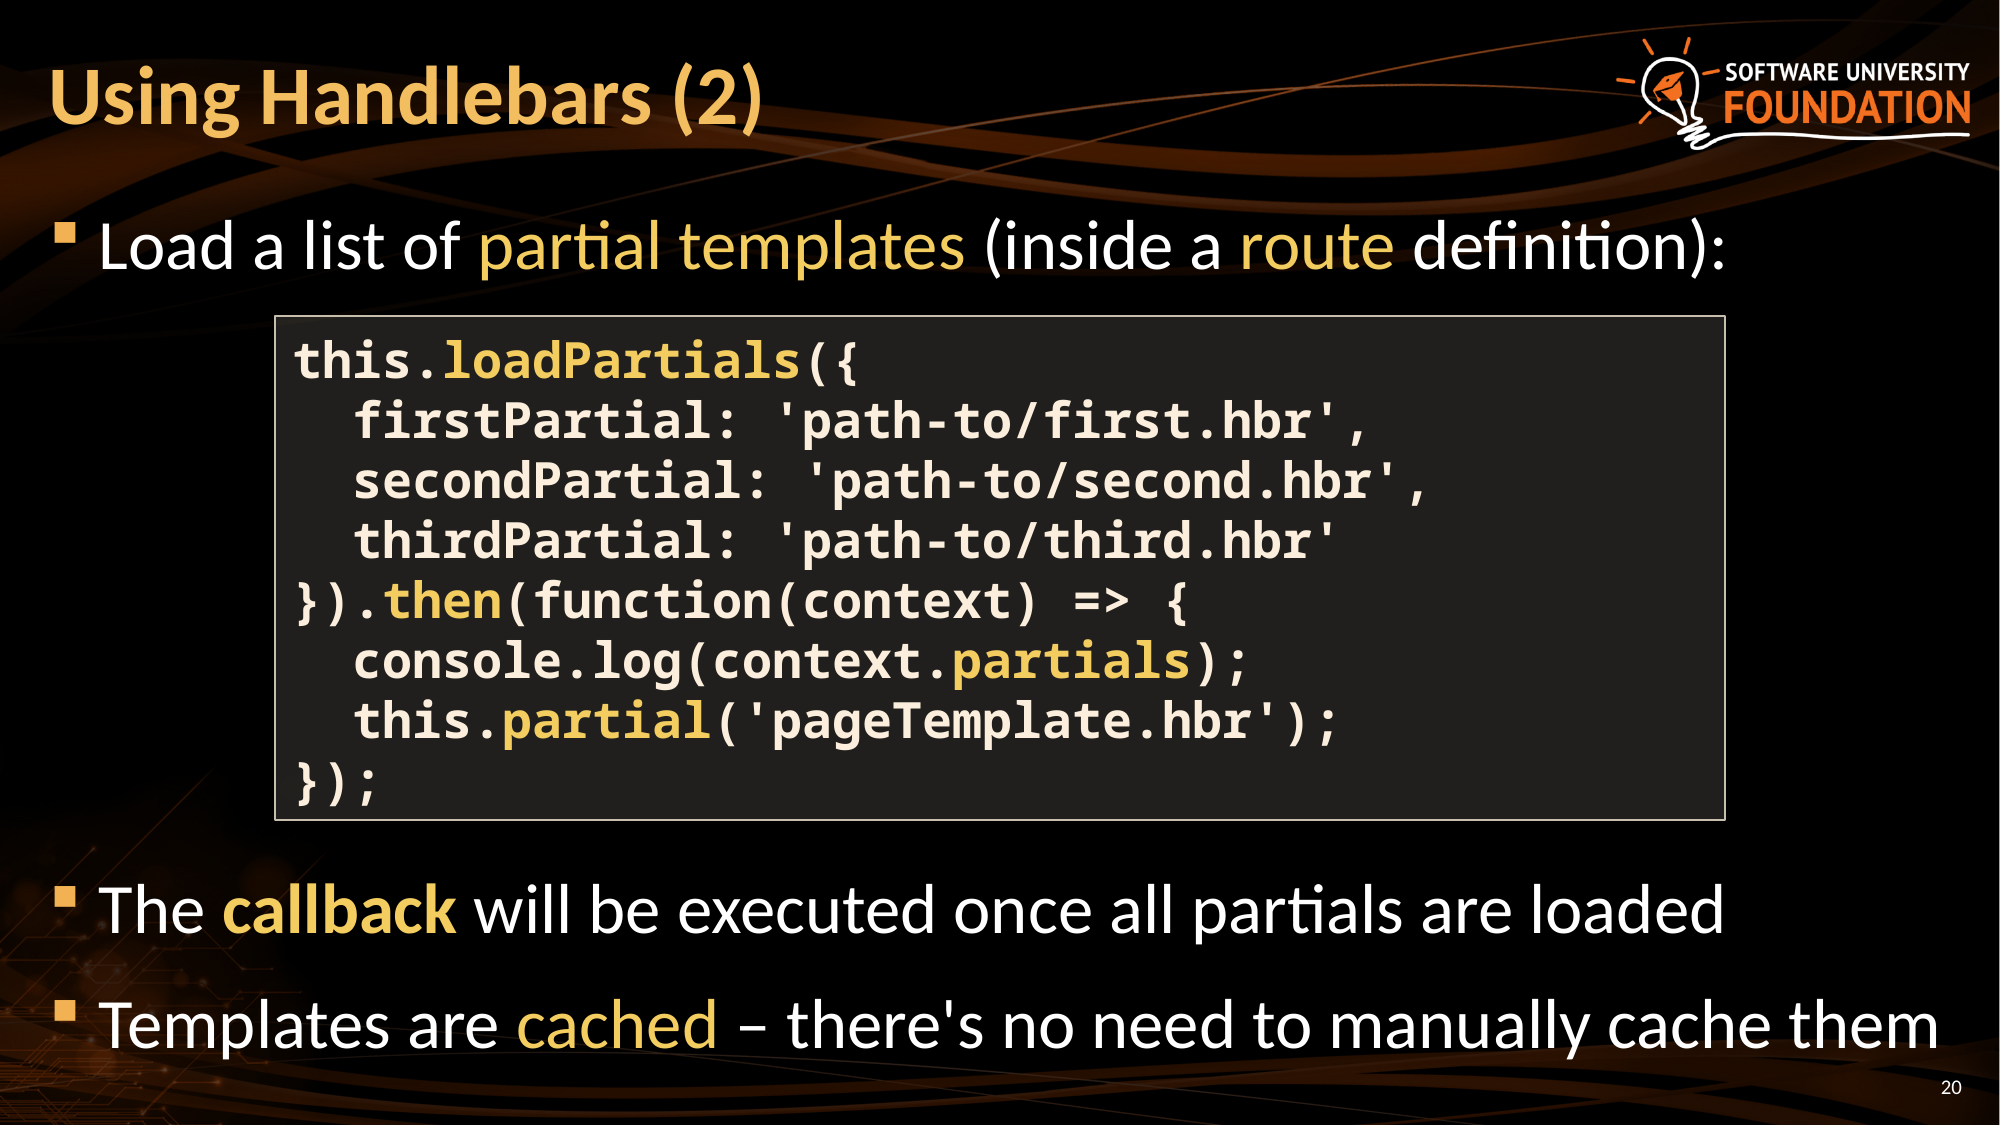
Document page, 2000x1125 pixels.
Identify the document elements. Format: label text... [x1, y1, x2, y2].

slide_number 20 [1897, 1070, 1968, 1103]
title Using Handlebars (2) [30, 6, 1602, 189]
text_box this.loadPartials({ firstPartial: 'path-to/first.hbr', secondPartial: 'path-to/second.hbr', thirdPartial: 'path-to/third.hbr' }).then(function(context) => { console.log(context.partials); this.partial('pageTemplate.hbr'); }); [274, 316, 1725, 820]
picture [0, 0, 2000, 1125]
list Load a list of partial templates (inside a route definition): The callback will be executed once all partials are loaded Templates are cached – there's no need to manually cache them [31, 188, 1968, 1103]
